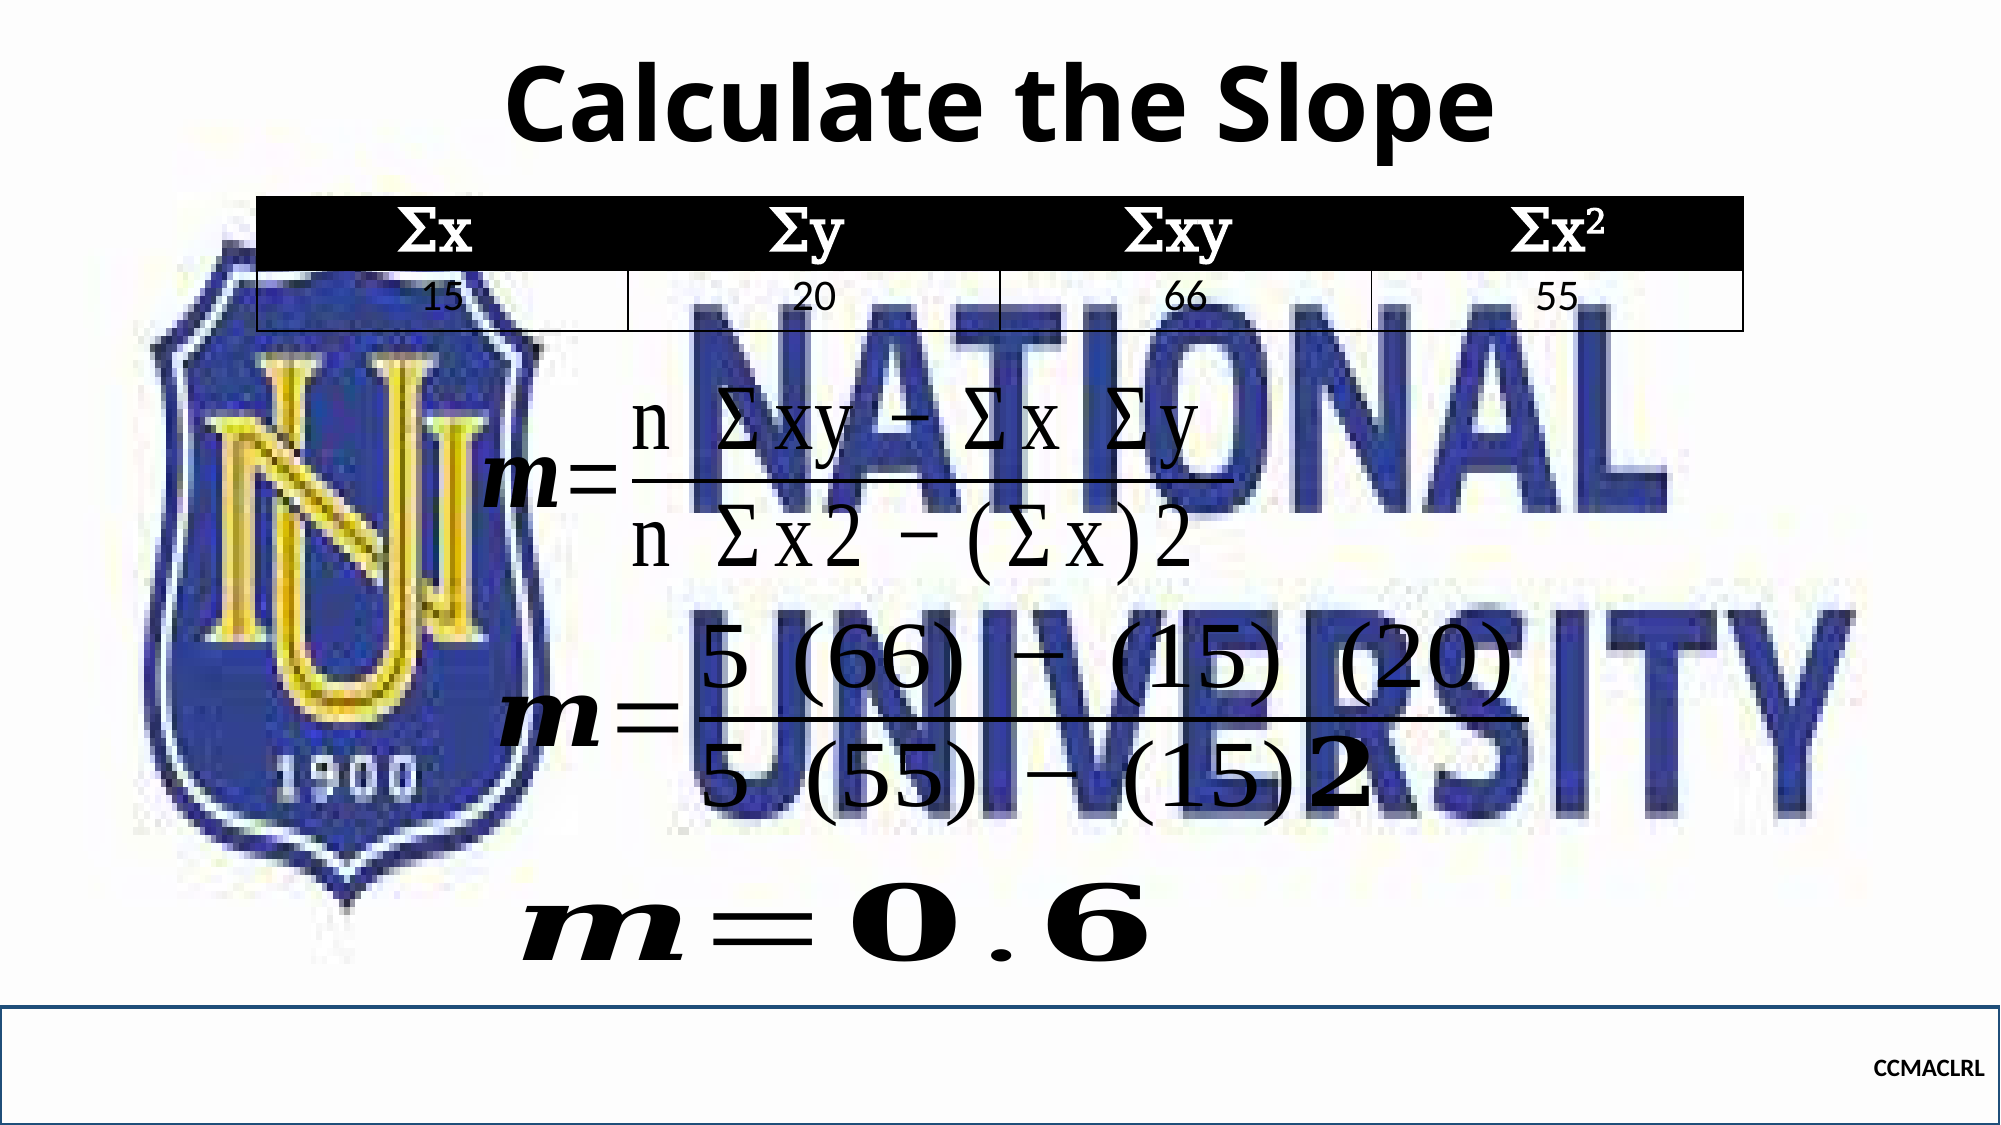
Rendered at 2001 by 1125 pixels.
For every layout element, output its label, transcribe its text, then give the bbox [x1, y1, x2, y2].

table_cell 15 [258, 271, 627, 330]
table_header Σxy [1000, 197, 1372, 269]
table_header Σx [257, 197, 628, 269]
footer CCMACLRL [0, 1007, 2000, 1125]
table_cell 66 [1001, 271, 1371, 330]
table_header Σx2 [1372, 197, 1743, 269]
table_cell 55 [1372, 271, 1742, 330]
table_cell 20 [629, 271, 999, 330]
title Calculate the Slope [75, 53, 1925, 172]
picture [0, 0, 2000, 1007]
table_header Σy [628, 197, 1000, 269]
